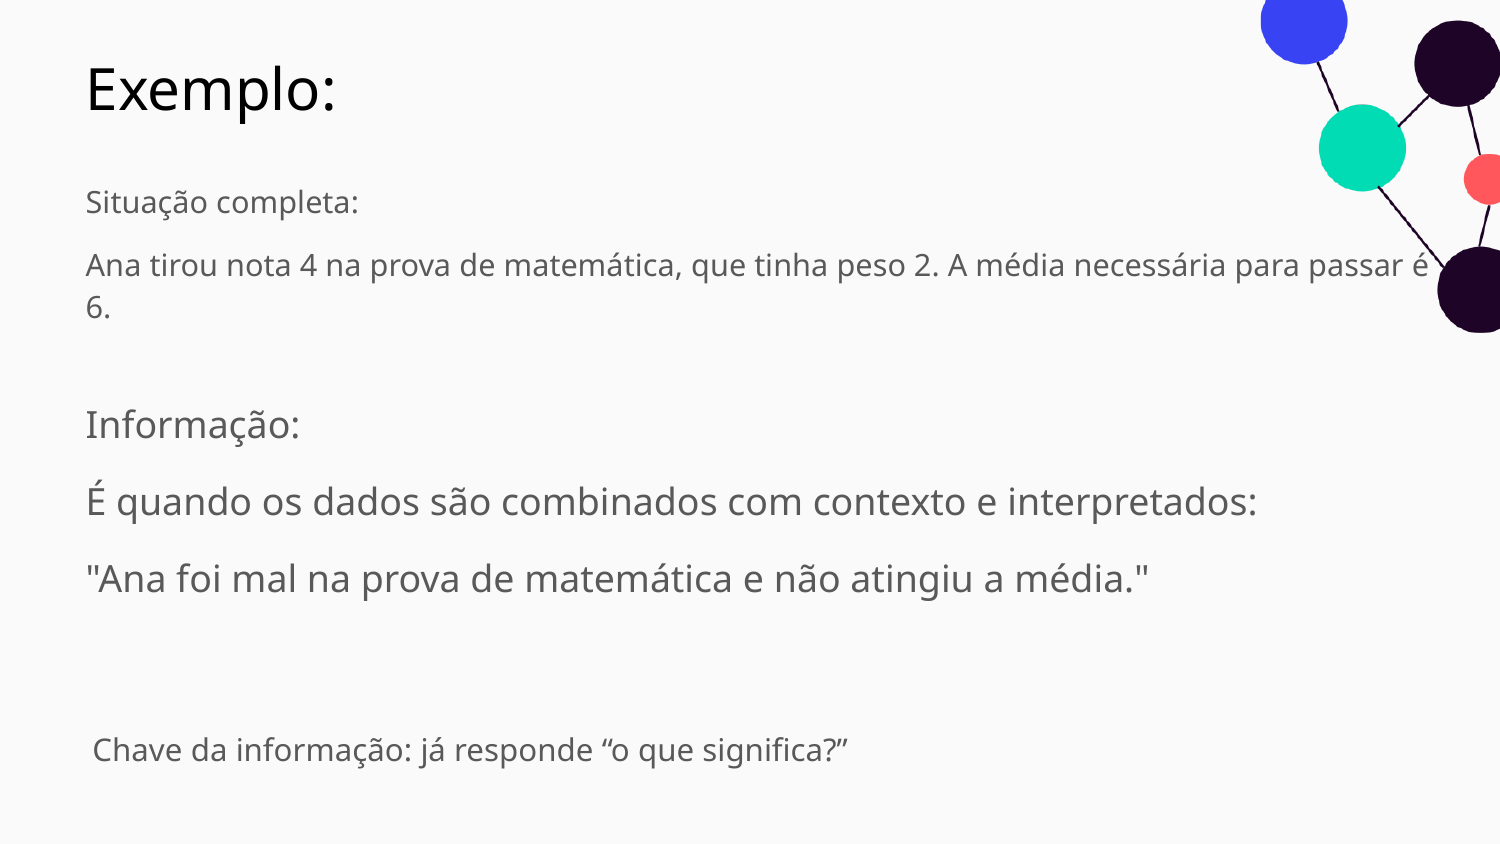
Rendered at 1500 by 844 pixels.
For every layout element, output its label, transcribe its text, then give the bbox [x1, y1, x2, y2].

list Informação: É quando os dados são combinados com contexto e interpretados: "Ana foi mal na prova de matemática e não atingiu a média." [70, 379, 1469, 678]
title Exemplo: [70, 37, 1229, 159]
list Situação completa: Ana tirou nota 4 na prova de matemática, que tinha peso 2. A média necessária para passar é 6. [70, 162, 1469, 342]
picture [1260, 0, 1500, 333]
list Chave da informação: já responde “o que significa?” [77, 709, 1476, 785]
